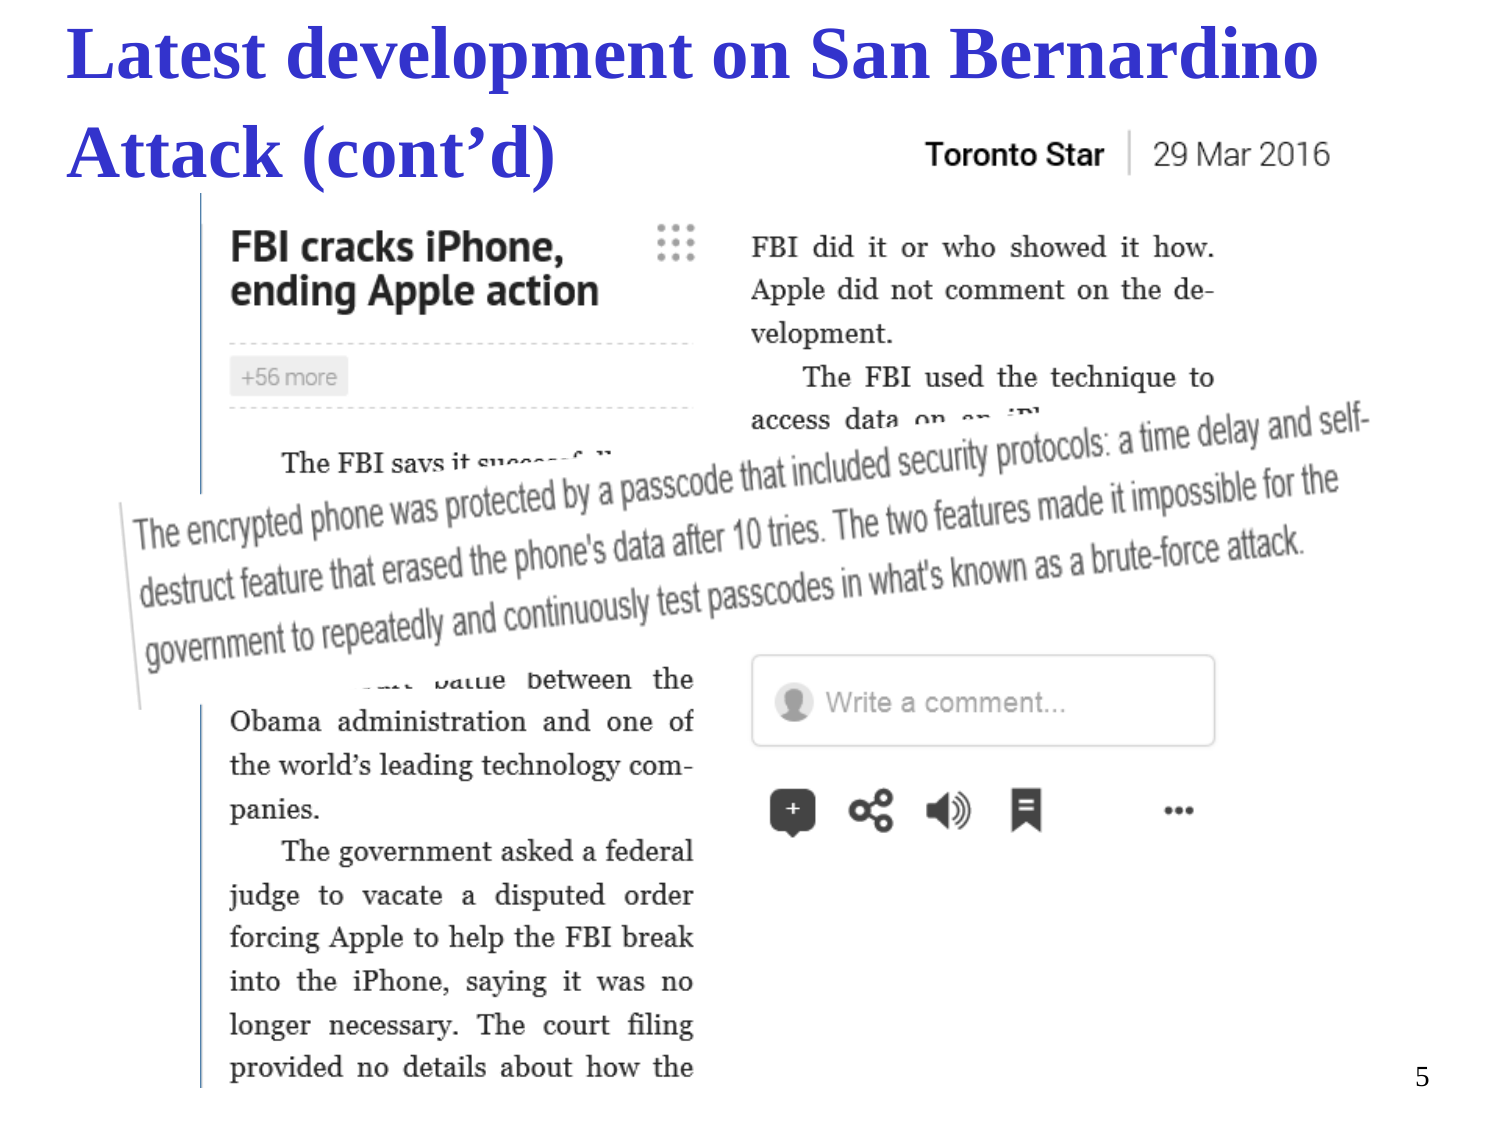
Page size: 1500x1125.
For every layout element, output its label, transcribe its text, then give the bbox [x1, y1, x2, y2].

picture [912, 112, 1337, 182]
picture [119, 193, 1444, 1088]
title Latest development on San Bernardino Attack (cont’d) [59, 28, 1460, 169]
slide_number 5 [1310, 1049, 1438, 1125]
